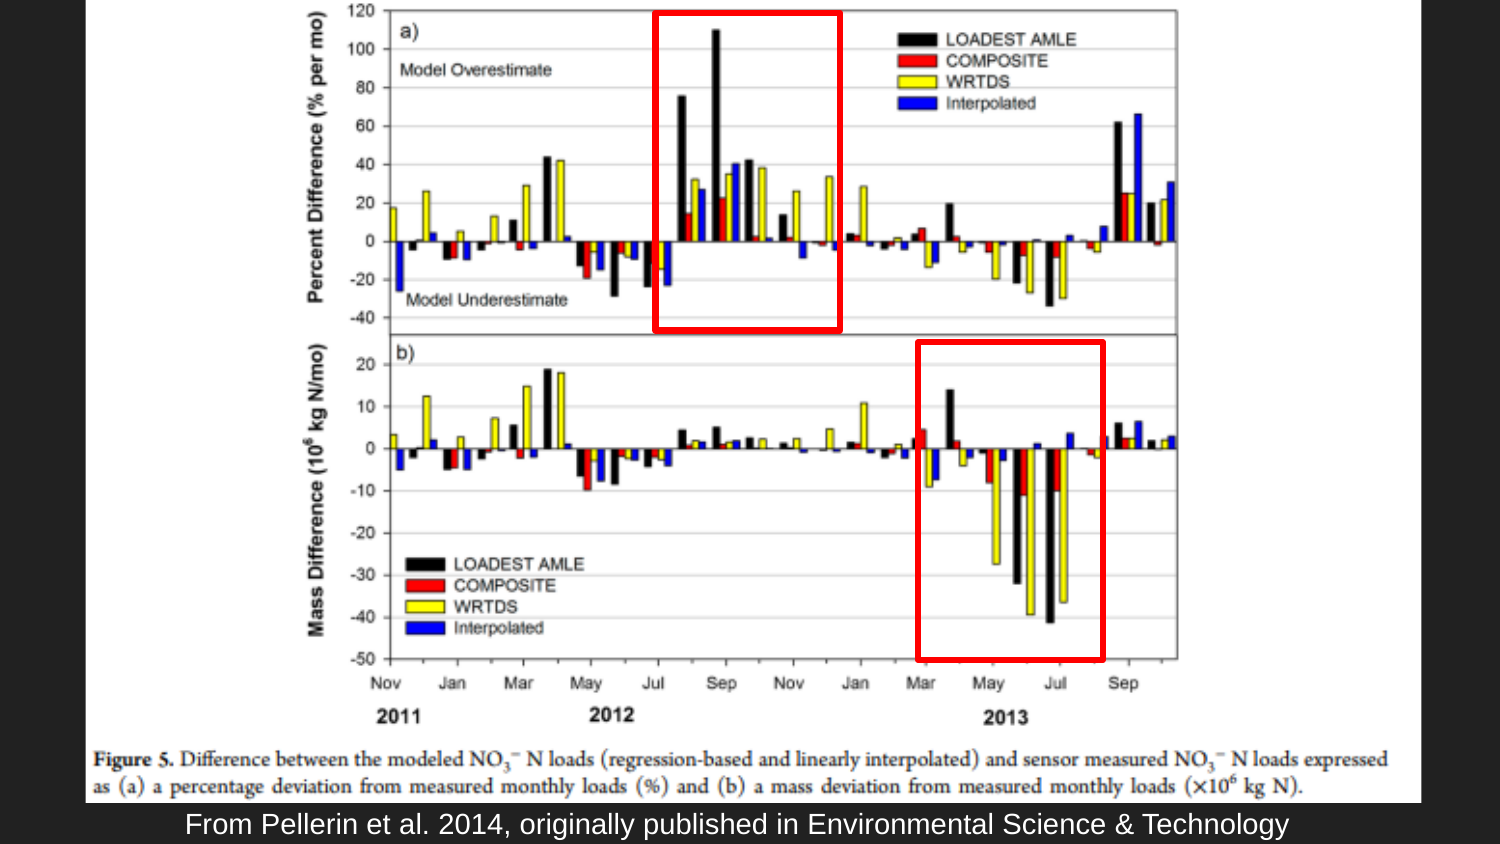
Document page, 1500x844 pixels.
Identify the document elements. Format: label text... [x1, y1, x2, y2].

text_box From Pellerin et al. 2014, originally published in Environmental Science & Technology [25, 790, 1451, 844]
picture [85, 0, 1422, 803]
